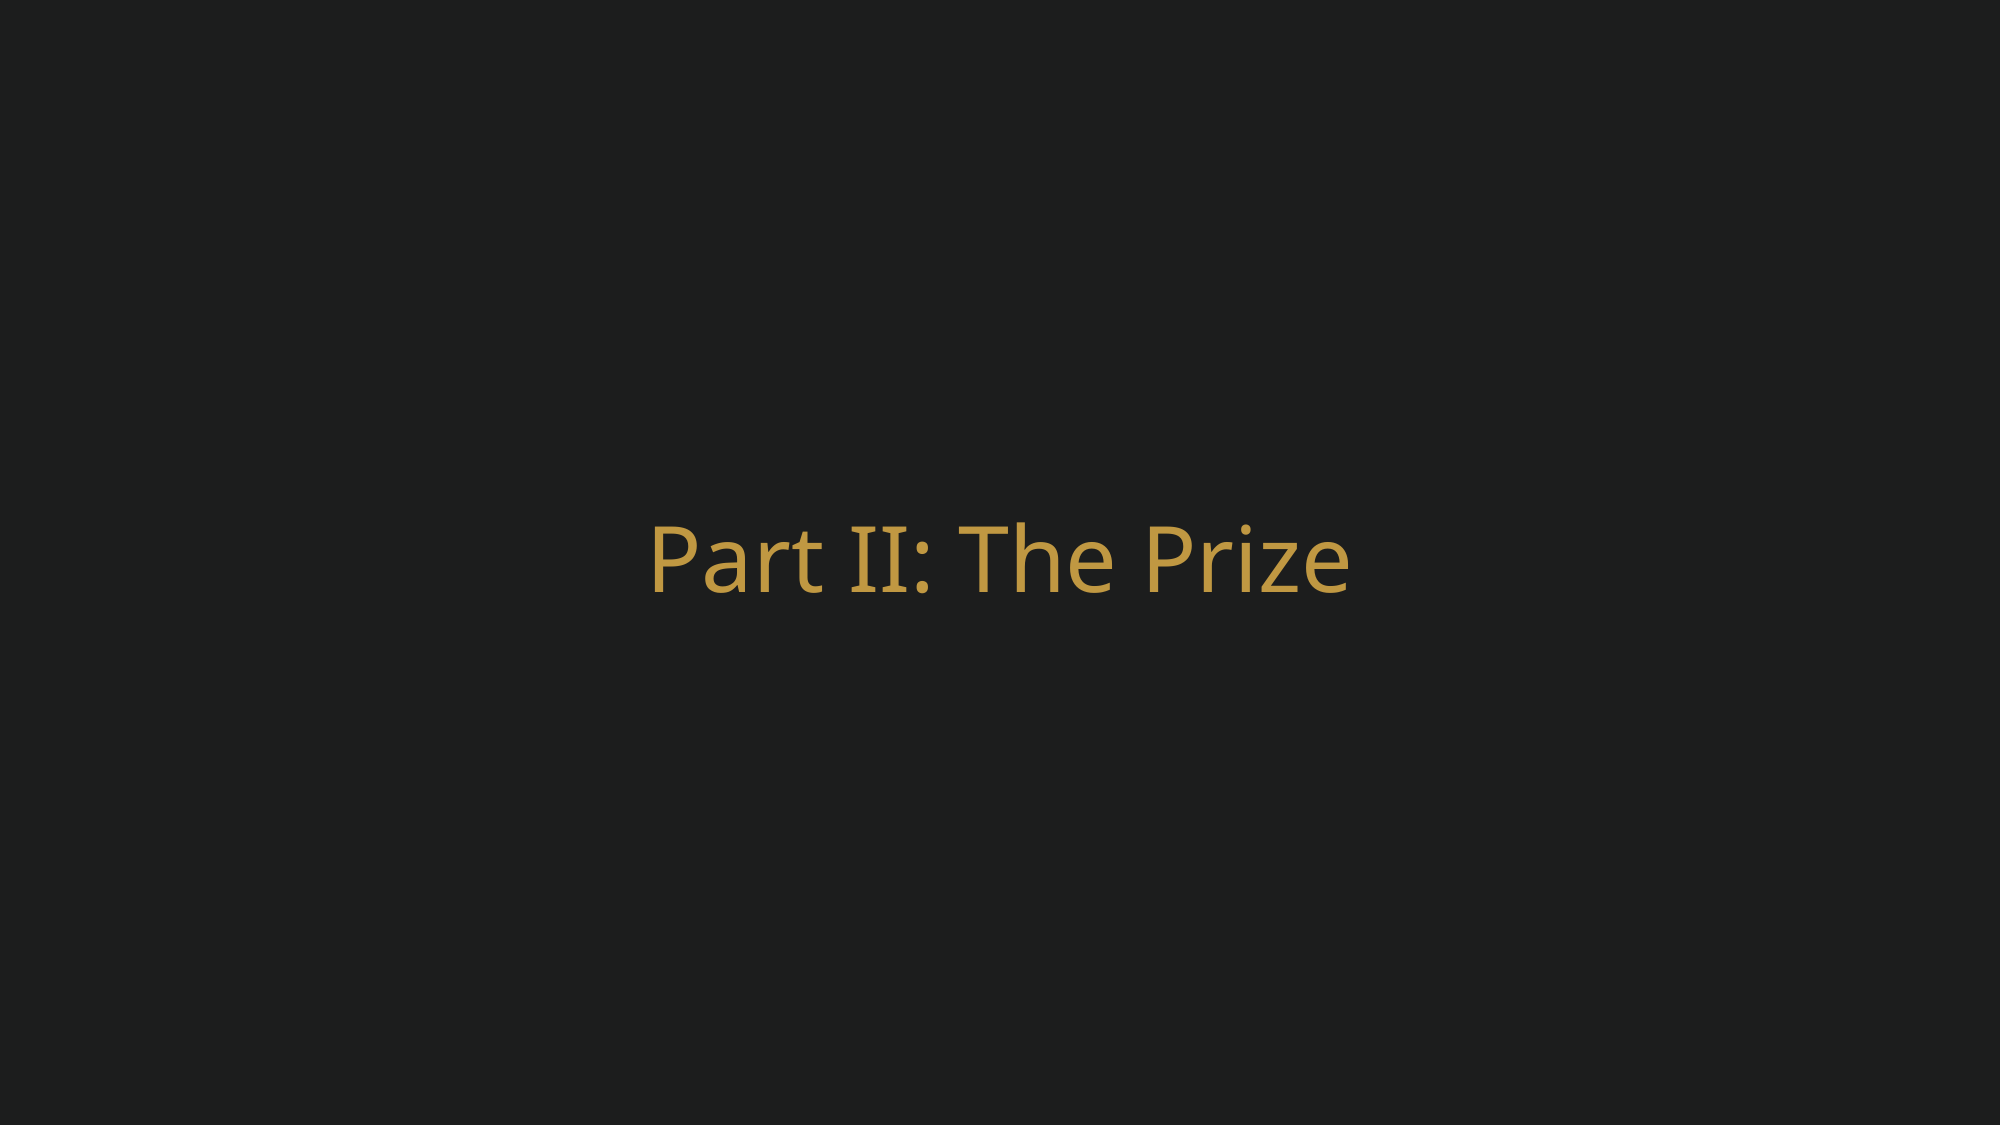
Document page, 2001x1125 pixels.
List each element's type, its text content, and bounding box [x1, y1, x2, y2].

title Part II: The Prize [137, 453, 1863, 672]
